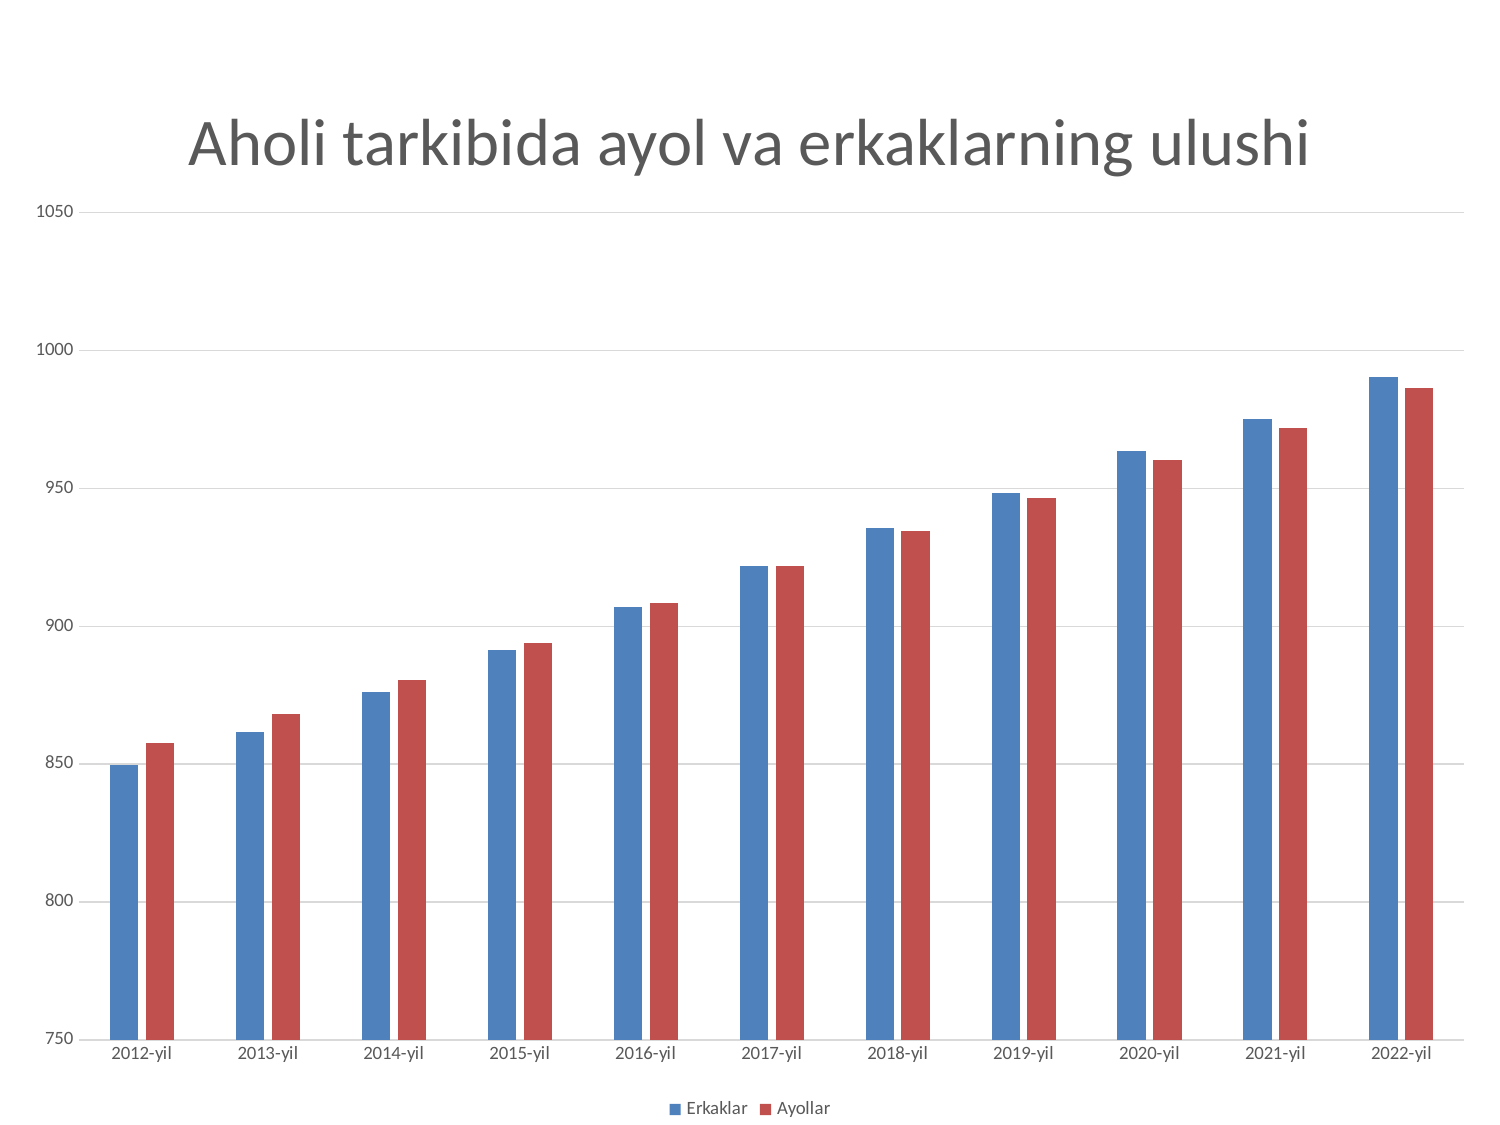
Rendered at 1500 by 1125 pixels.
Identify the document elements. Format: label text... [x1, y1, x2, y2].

title Aholi tarkibida ayol va erkaklarning ulushi [75, 45, 1425, 182]
chart [5, 184, 1495, 1125]
